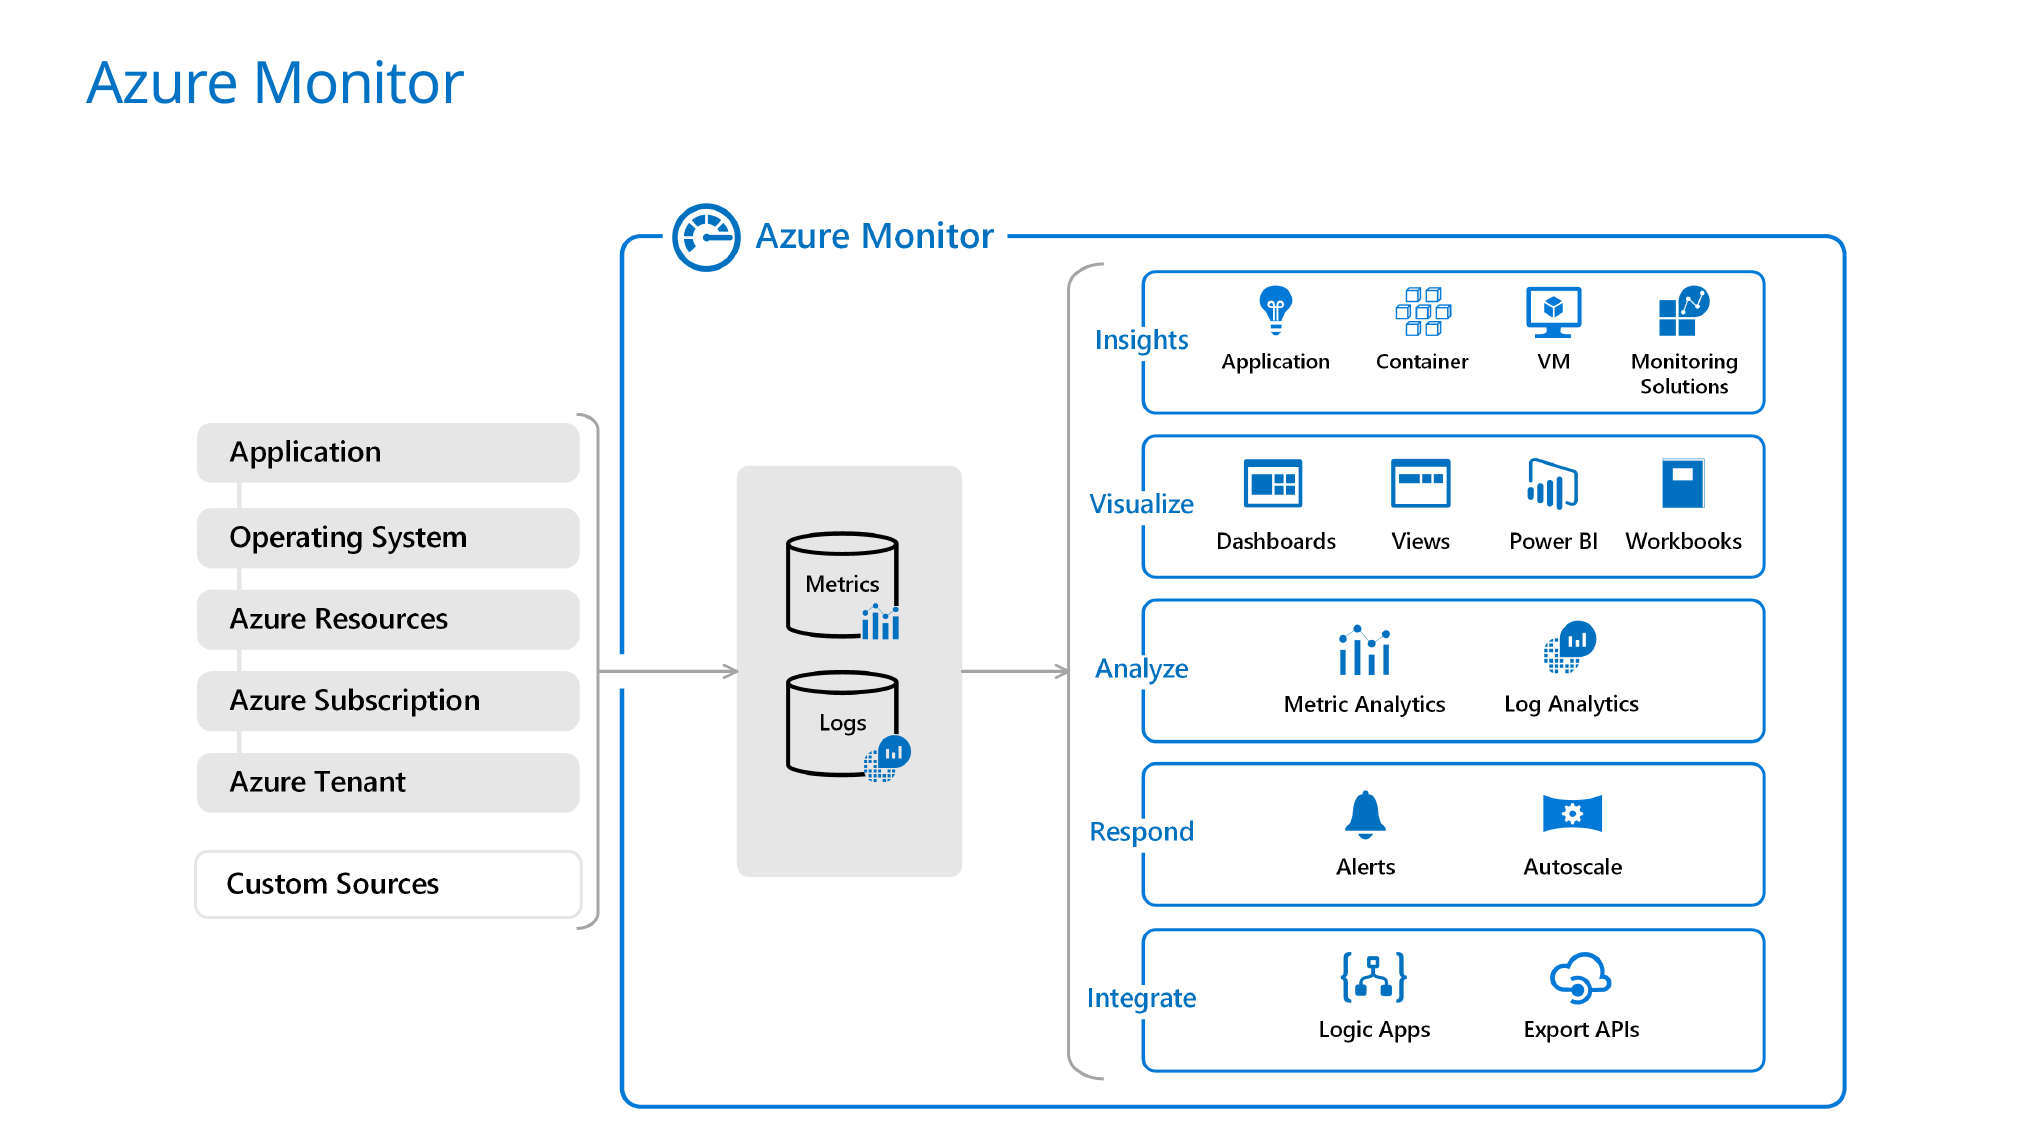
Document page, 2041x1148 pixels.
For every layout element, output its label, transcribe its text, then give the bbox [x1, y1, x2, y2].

title Azure Monitor [86, 38, 1953, 164]
picture [193, 199, 1847, 1110]
